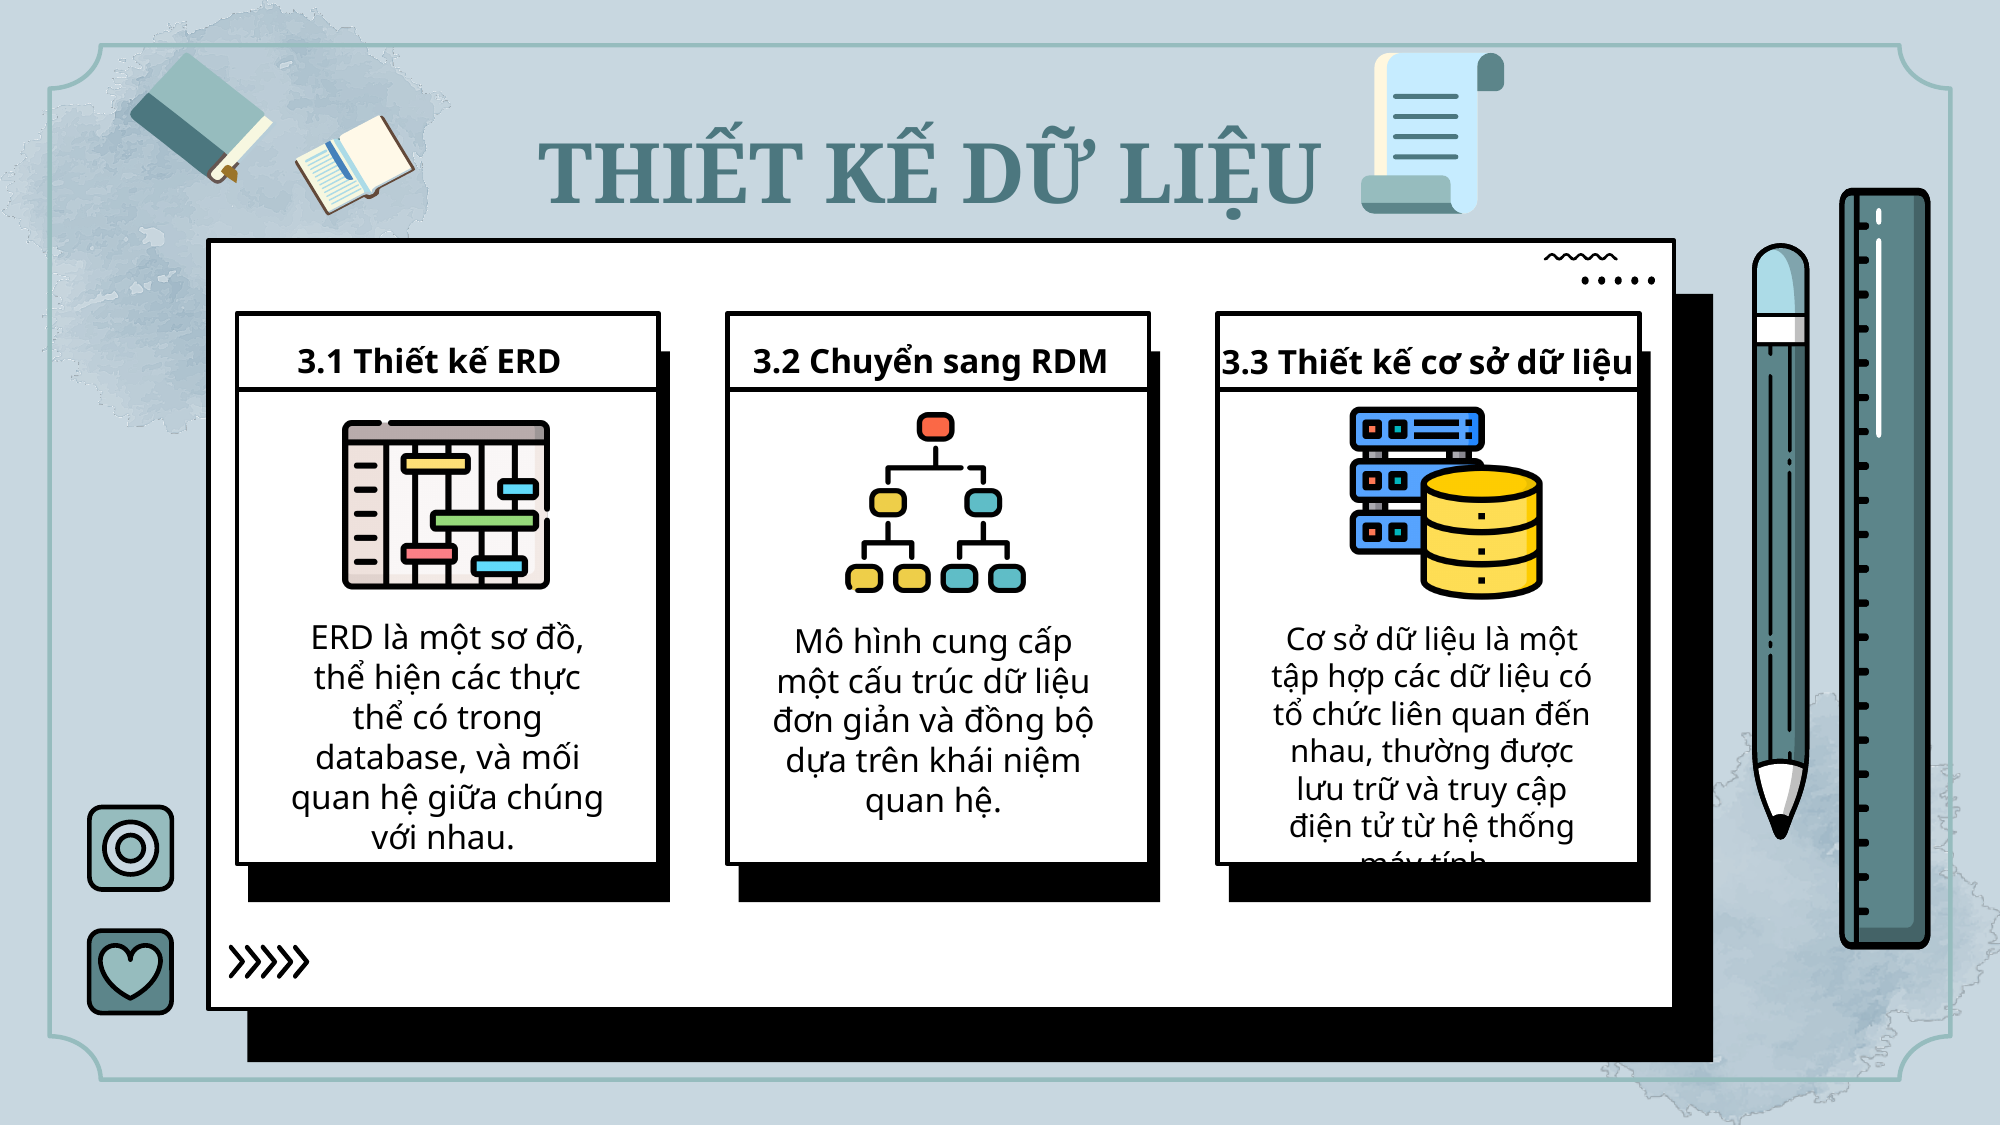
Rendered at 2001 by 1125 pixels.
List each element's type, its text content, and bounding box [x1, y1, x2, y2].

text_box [1656, 511, 1834, 570]
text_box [236, 312, 671, 903]
title THIẾT KẾ DỮ LIỆU [519, 55, 1478, 239]
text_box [1936, 511, 2000, 570]
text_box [1839, 187, 1931, 950]
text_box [88, 930, 172, 1014]
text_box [1217, 312, 1651, 903]
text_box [128, 52, 416, 216]
picture [1343, 400, 1549, 606]
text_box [727, 312, 1161, 903]
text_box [1360, 52, 1505, 214]
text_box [208, 240, 1714, 1063]
picture [341, 400, 550, 609]
picture [844, 411, 1026, 593]
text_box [89, 806, 173, 890]
